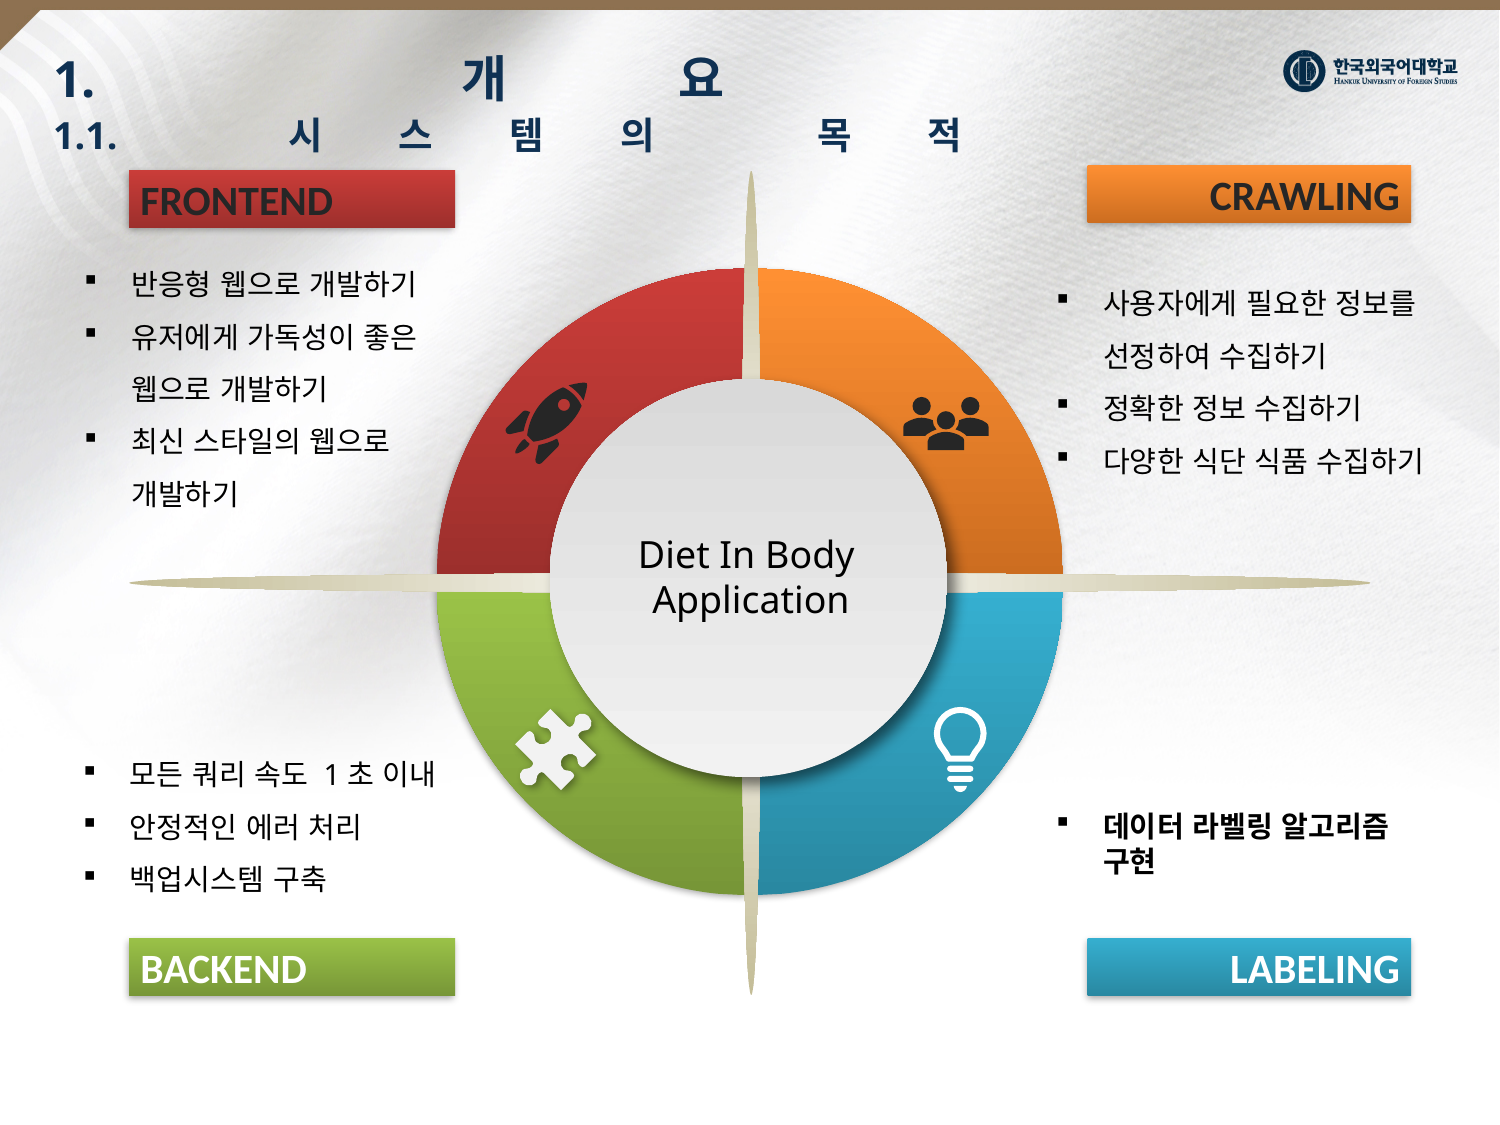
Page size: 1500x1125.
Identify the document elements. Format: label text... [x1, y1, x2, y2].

text_box [760, 268, 1064, 572]
text_box 사용자에게 필요한 정보를 선정하여 수집하기 정확한 정보 수집하기 다양한 식단 식품 수집하기 [1044, 260, 1454, 511]
text_box [436, 392, 578, 572]
text_box [760, 712, 975, 895]
text_box Crawling [1087, 165, 1412, 223]
text_box Backend [129, 938, 456, 996]
title 1. 개요 1.1. 시스템의 목적 [0, 0, 1264, 197]
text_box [933, 706, 987, 793]
text_box [436, 594, 742, 895]
picture [0, 0, 1500, 1125]
text_box [740, 168, 762, 377]
text_box 반응형 웹으로 개발하기 유저에게 가독성이 좋은 웹으로 개발하기 최신 스타일의 웹으로 개발하기 [72, 241, 482, 544]
text_box [126, 571, 523, 595]
text_box [740, 797, 762, 998]
text_box [509, 268, 742, 452]
text_box FrontEnd [129, 170, 456, 228]
text_box [980, 571, 1374, 595]
text_box [556, 629, 941, 778]
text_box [903, 396, 989, 450]
text_box 데이터 라벨링 알고리즘 구현 [1044, 801, 1454, 911]
text_box [557, 379, 940, 523]
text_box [505, 382, 587, 465]
text_box 모든 쿼리 속도 1초 이내 안정적인 에러 처리 백업시스템 구축 [71, 731, 481, 929]
text_box Diet In Body Application [523, 523, 980, 629]
text_box [932, 594, 1063, 783]
text_box [515, 709, 597, 791]
text_box Labeling [1087, 938, 1412, 996]
